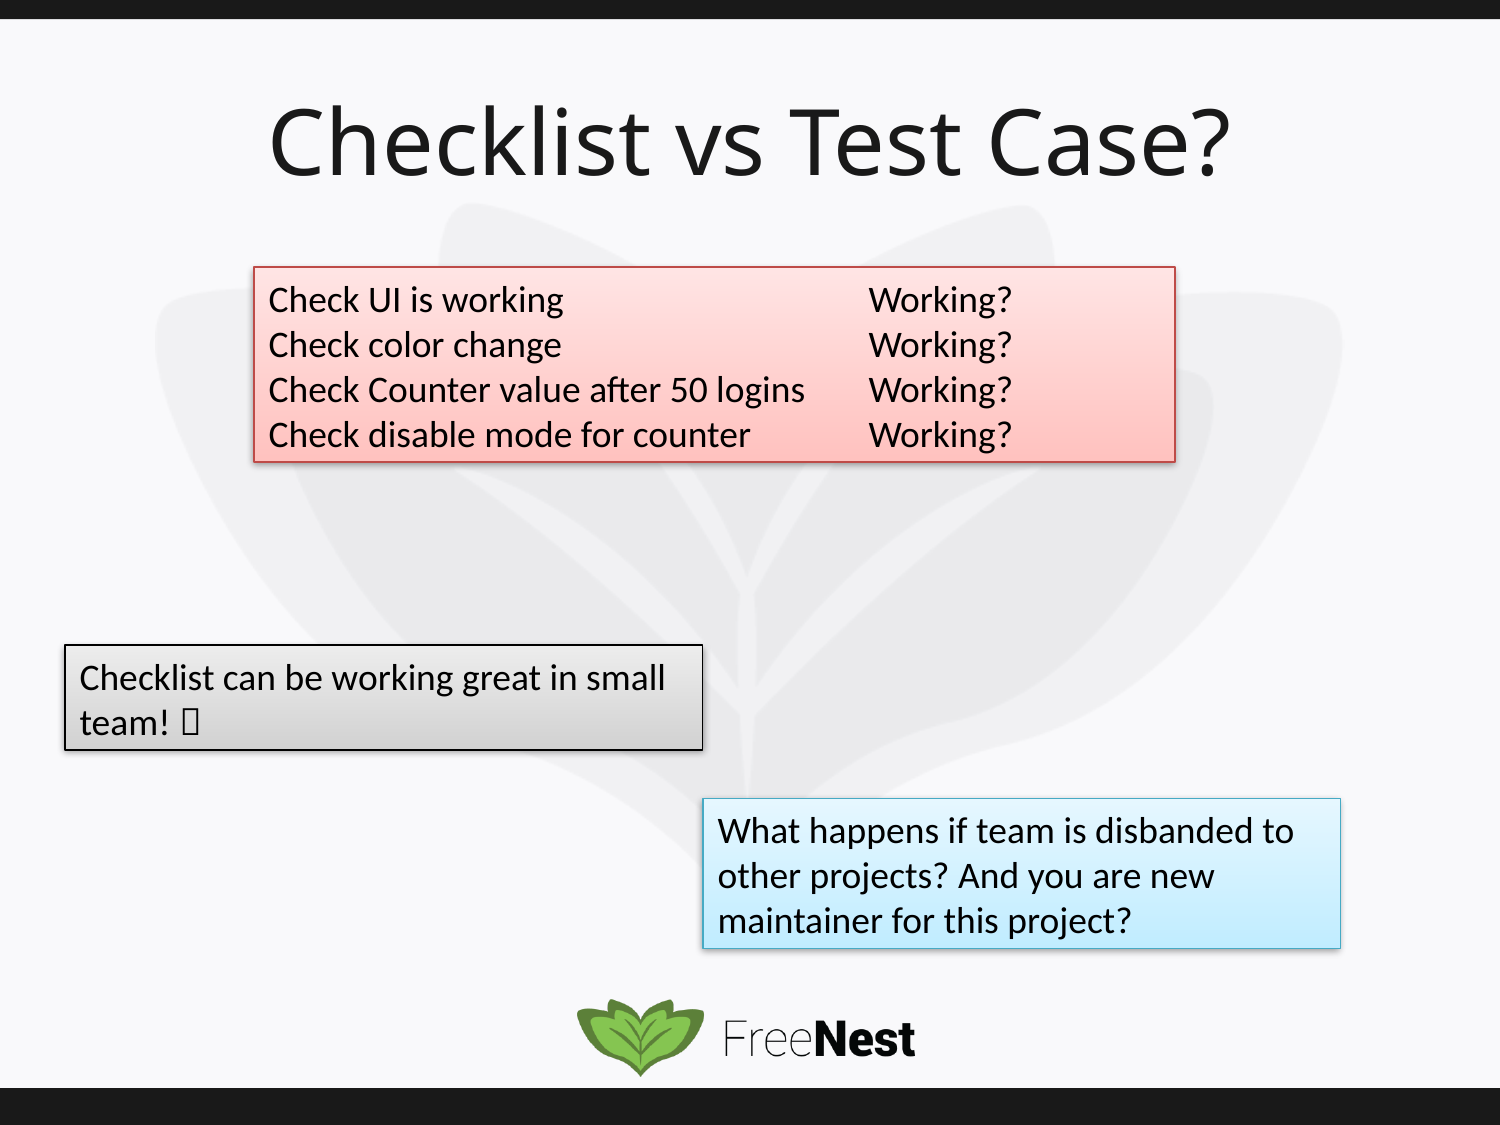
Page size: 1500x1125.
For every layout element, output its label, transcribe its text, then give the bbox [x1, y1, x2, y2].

picture [577, 999, 916, 1077]
text_box Check UI is working Working? Check color change Working? Check Counter value after 50 logins Working? Check disable mode for counter Working? [253, 266, 1176, 463]
text_box What happens if team is disbanded to other projects? And you are new maintainer for this project? [702, 798, 1341, 949]
picture [155, 233, 1345, 923]
title Checklist vs Test Case? [75, 45, 1425, 233]
text_box Checklist can be working great in small team!  [64, 644, 703, 751]
